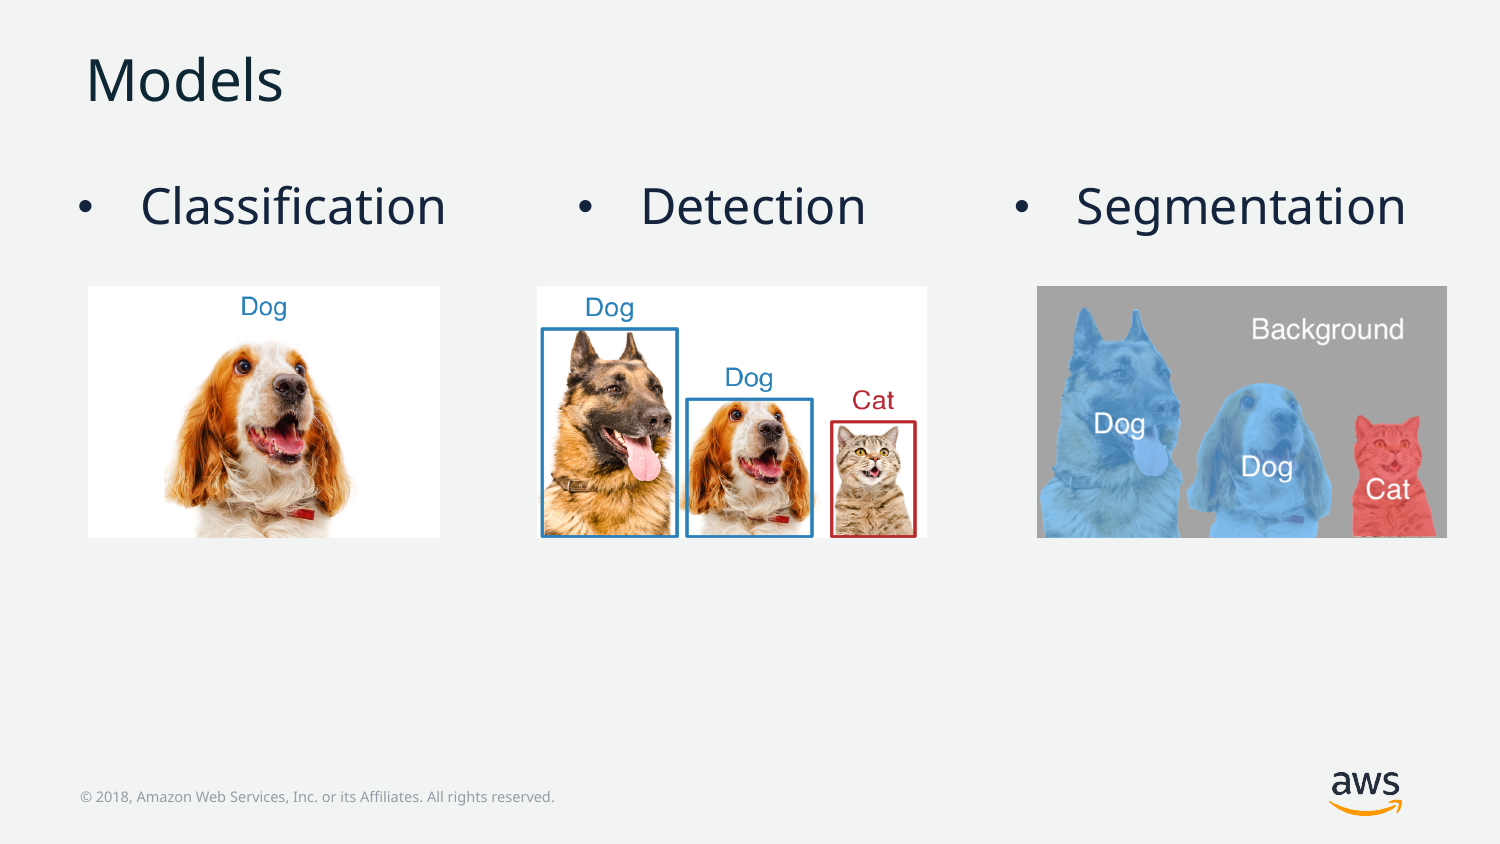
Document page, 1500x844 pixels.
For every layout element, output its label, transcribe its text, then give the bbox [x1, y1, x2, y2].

title Models [55, 18, 1402, 160]
picture [1036, 286, 1447, 539]
text_box Segmentation [991, 163, 1447, 254]
text_box Classification [55, 163, 473, 254]
picture [1329, 772, 1402, 816]
text_box Detection [555, 163, 909, 254]
picture [87, 286, 440, 539]
picture [537, 286, 927, 539]
